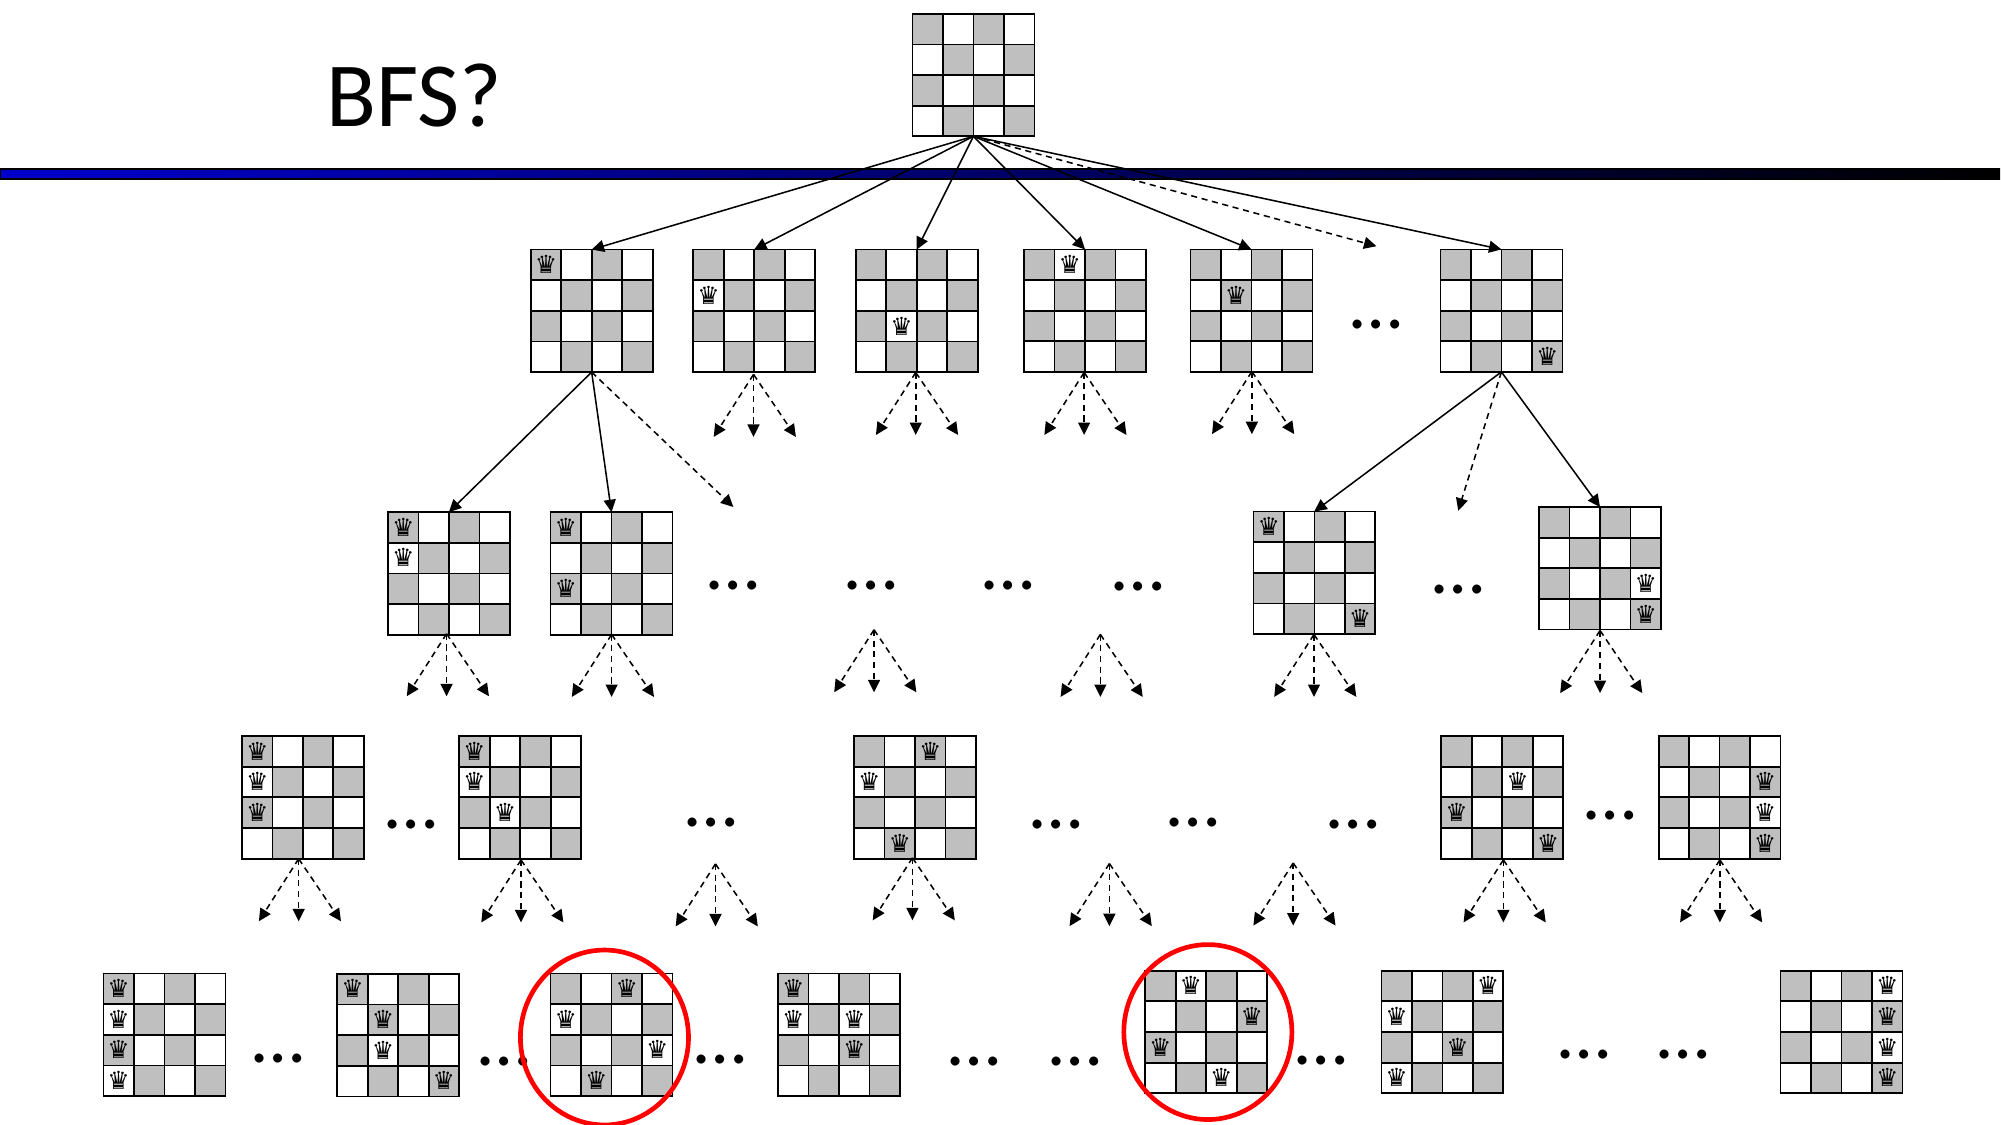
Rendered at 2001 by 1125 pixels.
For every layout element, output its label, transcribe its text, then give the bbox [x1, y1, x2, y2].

table_cell [1720, 768, 1749, 796]
table_header [612, 516, 641, 542]
table_cell [1533, 281, 1562, 310]
table_cell [786, 312, 814, 341]
table_cell [582, 605, 611, 632]
table_cell [135, 1066, 164, 1095]
table_header [1660, 737, 1688, 766]
table_cell [913, 76, 942, 105]
table_header [593, 257, 621, 279]
table_cell [1086, 342, 1115, 370]
table_cell [1660, 768, 1688, 796]
table_cell [870, 1005, 899, 1034]
title BFS? [0, 0, 830, 184]
table_cell ♛ [1382, 1002, 1411, 1031]
table_header [1086, 258, 1115, 279]
table_header ♛ [460, 737, 489, 766]
table_cell [273, 798, 302, 827]
table_cell [1441, 342, 1470, 370]
text_box … [967, 506, 1050, 612]
table_header [1441, 258, 1470, 279]
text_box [591, 136, 751, 250]
table_cell ♛ [1503, 768, 1532, 796]
table_cell [419, 544, 448, 573]
table_header ♛ [916, 737, 945, 766]
table_cell [1055, 312, 1084, 340]
table_cell [1720, 829, 1749, 858]
table_cell ♛ [1442, 798, 1471, 827]
table_header [755, 258, 784, 279]
table_cell ♛ [1631, 600, 1660, 629]
text_box … [933, 983, 1016, 1089]
table_cell [1285, 574, 1314, 603]
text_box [915, 372, 959, 436]
table_cell ♛ [1751, 798, 1780, 827]
table_header [887, 258, 916, 279]
text_box … [830, 506, 913, 612]
table_cell [944, 45, 973, 74]
table_cell [1503, 829, 1532, 858]
table_cell [946, 829, 975, 858]
table_cell [887, 342, 916, 370]
table_cell [552, 798, 580, 827]
table_cell [612, 544, 641, 573]
table_header [1534, 737, 1562, 766]
table_cell [1315, 604, 1344, 632]
table_header [1690, 737, 1719, 766]
text_box … [463, 983, 535, 1089]
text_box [1060, 634, 1097, 698]
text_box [1719, 859, 1763, 923]
table_cell [521, 798, 550, 827]
table_cell [593, 281, 621, 310]
table_cell [1252, 281, 1281, 310]
table_cell [1533, 312, 1562, 340]
table_cell [430, 1005, 458, 1034]
table_header [562, 250, 591, 279]
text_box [753, 374, 797, 438]
table_cell [948, 281, 977, 310]
table_cell [1472, 281, 1501, 310]
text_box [520, 859, 564, 923]
table_header [885, 737, 914, 766]
table_cell [1442, 768, 1471, 796]
table_header [840, 974, 869, 1003]
table_header [1283, 258, 1312, 279]
table_cell [196, 1005, 225, 1034]
table_cell [419, 574, 448, 603]
table_cell [552, 768, 580, 796]
table_cell ♛ [1751, 829, 1780, 858]
table_cell [165, 1005, 194, 1034]
table_cell [643, 605, 672, 634]
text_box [1109, 863, 1152, 927]
table_header [1540, 516, 1569, 537]
table_cell ♛ [104, 1036, 133, 1065]
table_header [948, 258, 977, 279]
table_cell [1781, 1002, 1810, 1031]
table_cell [1474, 1002, 1502, 1031]
table_cell [1473, 768, 1501, 796]
table_cell [1720, 798, 1749, 827]
table_header [399, 975, 428, 1004]
table_cell [273, 829, 302, 857]
table_cell [480, 544, 509, 573]
table_header [1472, 256, 1501, 279]
text_box … [1569, 737, 1652, 843]
table_cell [582, 574, 611, 603]
table_header [1222, 258, 1251, 279]
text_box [873, 629, 917, 693]
table_cell [1005, 76, 1034, 105]
text_box [1121, 942, 1295, 1122]
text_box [1253, 862, 1291, 926]
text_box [258, 858, 296, 922]
table_cell [1443, 1064, 1472, 1092]
table_cell [870, 1036, 899, 1065]
table_header [1191, 258, 1220, 279]
table_header [1473, 737, 1501, 766]
table_cell [196, 1036, 225, 1065]
table_header [809, 974, 838, 1003]
text_box … [1543, 975, 1626, 1081]
table_cell [623, 342, 652, 370]
table_header [786, 258, 814, 279]
table_header [623, 258, 652, 279]
table_header [855, 737, 884, 766]
table_cell ♛ [1222, 281, 1251, 310]
table_cell [1473, 798, 1501, 827]
table_cell [725, 342, 753, 371]
table_header [1442, 737, 1471, 766]
table_header [694, 258, 723, 279]
table_cell [809, 1066, 838, 1095]
table_cell [974, 76, 1003, 105]
table_cell [1842, 1033, 1871, 1062]
table_cell ♛ [855, 768, 884, 796]
table_cell [946, 798, 975, 827]
table_cell ♛ [460, 768, 489, 796]
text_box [1100, 634, 1143, 698]
table_header [304, 737, 332, 766]
table_cell [1690, 768, 1719, 796]
table_header [450, 520, 479, 542]
table_cell [755, 281, 784, 310]
table_header ♛ [779, 974, 808, 1003]
table_cell [1252, 342, 1281, 369]
table_header [974, 15, 1003, 44]
table_header [480, 521, 509, 542]
table_cell [885, 798, 914, 827]
table_header [430, 975, 458, 1004]
table_cell [1660, 829, 1688, 858]
table_cell [334, 798, 363, 827]
table_header ♛ [389, 513, 418, 542]
table_header [196, 974, 225, 1003]
table_cell [1443, 1002, 1472, 1031]
table_cell [551, 544, 580, 573]
table_header [1570, 515, 1599, 537]
table_cell [1413, 1033, 1442, 1062]
table_header [491, 737, 519, 766]
table_cell [725, 281, 753, 310]
table_cell [944, 107, 973, 133]
table_cell [916, 829, 945, 856]
table_cell [916, 798, 945, 827]
table_cell [1055, 342, 1084, 370]
table_cell [918, 342, 946, 370]
table_cell [1315, 543, 1344, 572]
table_cell [1116, 342, 1145, 371]
table_cell [918, 312, 946, 341]
table_cell [857, 342, 885, 371]
table_cell [1086, 312, 1115, 340]
table_cell [1191, 312, 1220, 340]
table_cell [913, 45, 942, 74]
table_cell [1812, 1002, 1841, 1031]
table_cell [1116, 281, 1145, 310]
table_cell [755, 312, 784, 341]
table_cell [948, 312, 977, 341]
table_header [419, 513, 448, 542]
table_cell [480, 605, 509, 634]
table_cell [1631, 539, 1660, 567]
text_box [1273, 634, 1310, 698]
table_header [552, 737, 580, 766]
table_cell [857, 312, 885, 341]
table_cell [334, 768, 363, 796]
table_header [1751, 737, 1780, 766]
table_cell ♛ [243, 768, 272, 796]
table_cell [643, 544, 672, 573]
table_cell [1283, 312, 1312, 340]
table_cell ♛ [1873, 1002, 1902, 1031]
table_cell [521, 768, 550, 796]
table_cell [887, 281, 916, 310]
table_cell [623, 281, 652, 310]
table_header [1502, 250, 1531, 279]
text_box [1560, 630, 1596, 694]
text_box … [1034, 983, 1117, 1089]
table_cell [1502, 312, 1531, 340]
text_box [1314, 371, 1457, 512]
table_cell [593, 312, 621, 341]
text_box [1083, 372, 1127, 436]
text_box … [670, 744, 753, 850]
table_cell ♛ [1534, 829, 1562, 858]
table_header [1503, 737, 1532, 766]
table_header ♛ [1873, 972, 1902, 1000]
table_header [1631, 508, 1660, 537]
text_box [1313, 634, 1357, 698]
table_cell [1473, 829, 1501, 858]
table_header [1812, 972, 1841, 1000]
table_cell ♛ [1631, 569, 1660, 598]
table_header [918, 259, 946, 279]
table_cell [786, 281, 814, 310]
table_cell [623, 312, 652, 341]
table_cell [809, 1005, 838, 1034]
table_cell ♛ [369, 1036, 397, 1065]
table_cell [450, 605, 479, 632]
table_cell [974, 45, 1003, 74]
table_cell [562, 312, 591, 341]
table_header [1601, 508, 1630, 537]
table_header [1116, 258, 1145, 279]
table_cell [1285, 604, 1314, 632]
table_cell ♛ [104, 1066, 133, 1095]
table_cell [399, 1005, 428, 1034]
table_cell [338, 1036, 367, 1065]
table_cell [1540, 600, 1569, 629]
table_cell [165, 1066, 194, 1095]
table_cell [1540, 539, 1569, 567]
table_cell [1005, 107, 1034, 132]
table_header ♛ [1474, 972, 1502, 1000]
text_box … [679, 981, 761, 1086]
table_cell [593, 342, 621, 370]
table_header [1382, 972, 1411, 1000]
text_box … [1097, 507, 1180, 613]
table_cell [1346, 543, 1374, 572]
table_cell ♛ [779, 1005, 808, 1034]
table_cell [612, 605, 641, 632]
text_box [1502, 371, 1601, 508]
table_header ♛ [551, 521, 580, 542]
table_cell [1781, 1064, 1810, 1092]
table_header [273, 737, 302, 766]
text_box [591, 372, 734, 508]
table_cell [1601, 539, 1630, 567]
table_cell [779, 1066, 808, 1095]
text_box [875, 372, 912, 436]
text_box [1599, 630, 1643, 694]
table_cell [552, 829, 580, 858]
table_cell [521, 829, 550, 858]
table_header [1720, 737, 1749, 766]
table_cell [419, 605, 448, 632]
table_cell [913, 107, 942, 133]
table_header [1781, 972, 1810, 1000]
text_box … [1642, 975, 1725, 1081]
table_cell [562, 342, 591, 370]
table_header [944, 15, 973, 44]
table_cell [389, 574, 418, 603]
table_cell [1441, 312, 1470, 340]
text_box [916, 136, 968, 250]
table_cell [1502, 281, 1531, 310]
table_cell [1005, 45, 1034, 74]
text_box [406, 633, 444, 697]
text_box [1251, 371, 1295, 435]
table_cell [304, 829, 332, 857]
table_header [369, 975, 397, 1004]
table_cell ♛ [1751, 768, 1780, 796]
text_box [571, 634, 608, 698]
table_cell [491, 768, 519, 796]
table_cell [1191, 342, 1220, 371]
table_cell [1601, 600, 1630, 628]
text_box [675, 863, 713, 927]
table_cell [870, 1066, 899, 1095]
table_cell [1503, 798, 1532, 827]
table_cell ♛ [1443, 1033, 1472, 1062]
table_cell [562, 281, 591, 310]
table_cell [1413, 1002, 1442, 1031]
table_cell [1502, 342, 1531, 370]
table_cell ♛ [491, 798, 519, 827]
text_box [1458, 371, 1502, 511]
table_cell [338, 1067, 367, 1096]
table_cell [725, 312, 753, 341]
table_header [725, 258, 753, 279]
table_cell [1254, 604, 1283, 633]
table_cell [1222, 342, 1251, 369]
table_cell [786, 342, 814, 371]
table_cell [1025, 312, 1054, 340]
table_cell [1812, 1033, 1841, 1062]
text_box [1211, 371, 1248, 435]
table_cell [855, 829, 884, 858]
table_cell ♛ [1382, 1064, 1411, 1092]
table_cell ♛ [840, 1005, 869, 1034]
table_cell [840, 1066, 869, 1095]
table_header [135, 974, 164, 1003]
table_cell [885, 768, 914, 796]
table_header [1443, 972, 1472, 1000]
text_box … [1015, 746, 1098, 852]
table_header ♛ [532, 250, 560, 279]
table_cell [1025, 342, 1054, 371]
table_cell [1842, 1064, 1871, 1092]
table_cell [857, 281, 885, 310]
table_cell [1086, 281, 1115, 310]
table_cell [460, 798, 489, 827]
table_cell ♛ [1873, 1064, 1902, 1092]
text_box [973, 136, 1502, 250]
table_cell [1690, 829, 1719, 858]
table_cell [450, 544, 479, 573]
text_box … [1312, 746, 1395, 852]
table_cell [1442, 829, 1471, 858]
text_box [872, 857, 910, 921]
table_header [946, 737, 975, 766]
table_header [1252, 258, 1281, 279]
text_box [834, 629, 872, 693]
table_cell ♛ [243, 798, 272, 827]
table_cell [694, 342, 723, 370]
table_cell [460, 829, 489, 858]
table_cell [304, 768, 332, 796]
text_box … [237, 980, 320, 1086]
table_cell [491, 829, 519, 858]
table_cell [643, 574, 672, 603]
table_cell [273, 768, 302, 796]
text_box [715, 863, 759, 927]
table_cell [532, 281, 560, 310]
table_header ♛ [1254, 512, 1283, 541]
table_cell [1254, 543, 1283, 572]
table_cell [1472, 312, 1501, 340]
table_cell [450, 574, 479, 603]
text_box … [1152, 744, 1235, 850]
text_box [1679, 859, 1718, 923]
table_header [870, 974, 899, 1003]
table_cell ♛ [694, 281, 723, 310]
table_cell [948, 342, 977, 371]
table_cell ♛ [369, 1005, 397, 1034]
table_header ♛ [104, 974, 133, 1003]
table_cell [582, 544, 611, 573]
text_box … [1335, 258, 1418, 352]
table_cell [944, 76, 973, 105]
table_cell [430, 1036, 458, 1065]
table_cell [399, 1067, 428, 1096]
table_header [857, 258, 885, 279]
table_cell [1254, 574, 1283, 603]
table_cell [1690, 798, 1719, 827]
table_header [1346, 521, 1374, 541]
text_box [1503, 859, 1546, 923]
table_cell [1474, 1033, 1502, 1062]
table_cell [399, 1036, 428, 1065]
table_cell [135, 1005, 164, 1034]
table_cell [1660, 798, 1688, 827]
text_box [912, 857, 956, 921]
table_cell [809, 1036, 838, 1065]
table_header ♛ [243, 737, 272, 766]
table_cell ♛ [885, 829, 914, 856]
text_box … [1280, 981, 1363, 1087]
table_header [1285, 512, 1314, 541]
table_header ♛ [1055, 259, 1084, 279]
table_cell [694, 312, 723, 341]
table_cell [1570, 569, 1599, 598]
table_cell [480, 574, 509, 603]
table_cell [1283, 342, 1312, 371]
table_header [1005, 15, 1034, 44]
table_header ♛ [338, 975, 367, 1004]
table_cell ♛ [1873, 1033, 1902, 1062]
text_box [611, 634, 655, 698]
table_cell [338, 1005, 367, 1034]
table_header [1025, 259, 1054, 279]
table_cell [1116, 312, 1145, 340]
table_cell [1534, 768, 1562, 796]
table_header [1413, 972, 1442, 1000]
table_cell [974, 107, 1003, 133]
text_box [481, 859, 519, 923]
table_cell [1781, 1033, 1810, 1062]
text_box [518, 947, 691, 1125]
table_cell [389, 605, 418, 634]
table_cell [1540, 569, 1569, 598]
table_header [1533, 250, 1562, 279]
table_cell [1534, 798, 1562, 827]
table_header [913, 15, 942, 44]
table_cell ♛ [840, 1036, 869, 1065]
table_cell [551, 605, 580, 634]
table_cell [243, 829, 272, 858]
table_cell [1252, 312, 1281, 340]
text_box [1069, 863, 1106, 927]
table_cell [1441, 281, 1470, 310]
table_cell [304, 798, 332, 827]
table_cell [946, 768, 975, 796]
table_cell [1346, 574, 1374, 603]
table_cell [1570, 600, 1599, 628]
table_cell [532, 342, 560, 370]
table_header [1315, 520, 1344, 541]
table_cell [1025, 281, 1054, 310]
table_cell [1842, 1002, 1871, 1031]
table_cell [369, 1067, 397, 1096]
table_cell ♛ [1346, 604, 1374, 633]
table_header [521, 737, 550, 766]
table_header [165, 974, 194, 1003]
table_cell [1055, 281, 1084, 310]
table_cell [1472, 342, 1501, 369]
table_cell [1315, 574, 1344, 603]
table_cell [916, 768, 945, 796]
table_header [643, 516, 672, 542]
table_header [582, 520, 611, 542]
table_cell [1191, 281, 1220, 310]
table_cell [779, 1036, 808, 1065]
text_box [1463, 859, 1501, 923]
table_cell [532, 312, 560, 341]
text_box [713, 374, 750, 438]
table_cell [1222, 312, 1251, 340]
table_cell [196, 1066, 225, 1095]
table_cell [1283, 281, 1312, 310]
text_box … [1417, 520, 1500, 616]
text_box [448, 372, 588, 513]
table_cell [334, 829, 363, 858]
table_header [334, 737, 363, 766]
table_cell [1382, 1033, 1411, 1062]
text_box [446, 633, 490, 697]
table_cell ♛ [1533, 342, 1562, 370]
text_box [298, 858, 342, 922]
table_cell [165, 1036, 194, 1065]
table_cell [135, 1036, 164, 1065]
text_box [753, 136, 914, 250]
text_box … [370, 746, 453, 852]
table_cell ♛ [104, 1005, 133, 1034]
text_box … [692, 506, 775, 612]
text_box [1044, 372, 1080, 436]
table_cell [1570, 539, 1599, 567]
table_cell [1285, 543, 1314, 572]
table_cell [855, 798, 884, 827]
table_cell [1474, 1064, 1502, 1092]
table_cell ♛ [430, 1067, 458, 1096]
table_cell ♛ [389, 544, 418, 573]
table_cell [1812, 1064, 1841, 1092]
table_cell ♛ [551, 574, 580, 603]
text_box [1292, 862, 1336, 926]
table_cell ♛ [887, 312, 916, 341]
table_cell [755, 342, 784, 371]
table_header [1842, 972, 1871, 1000]
table_cell [1601, 569, 1630, 598]
table_cell [612, 574, 641, 603]
table_cell [1413, 1064, 1442, 1092]
table_cell [918, 281, 946, 310]
